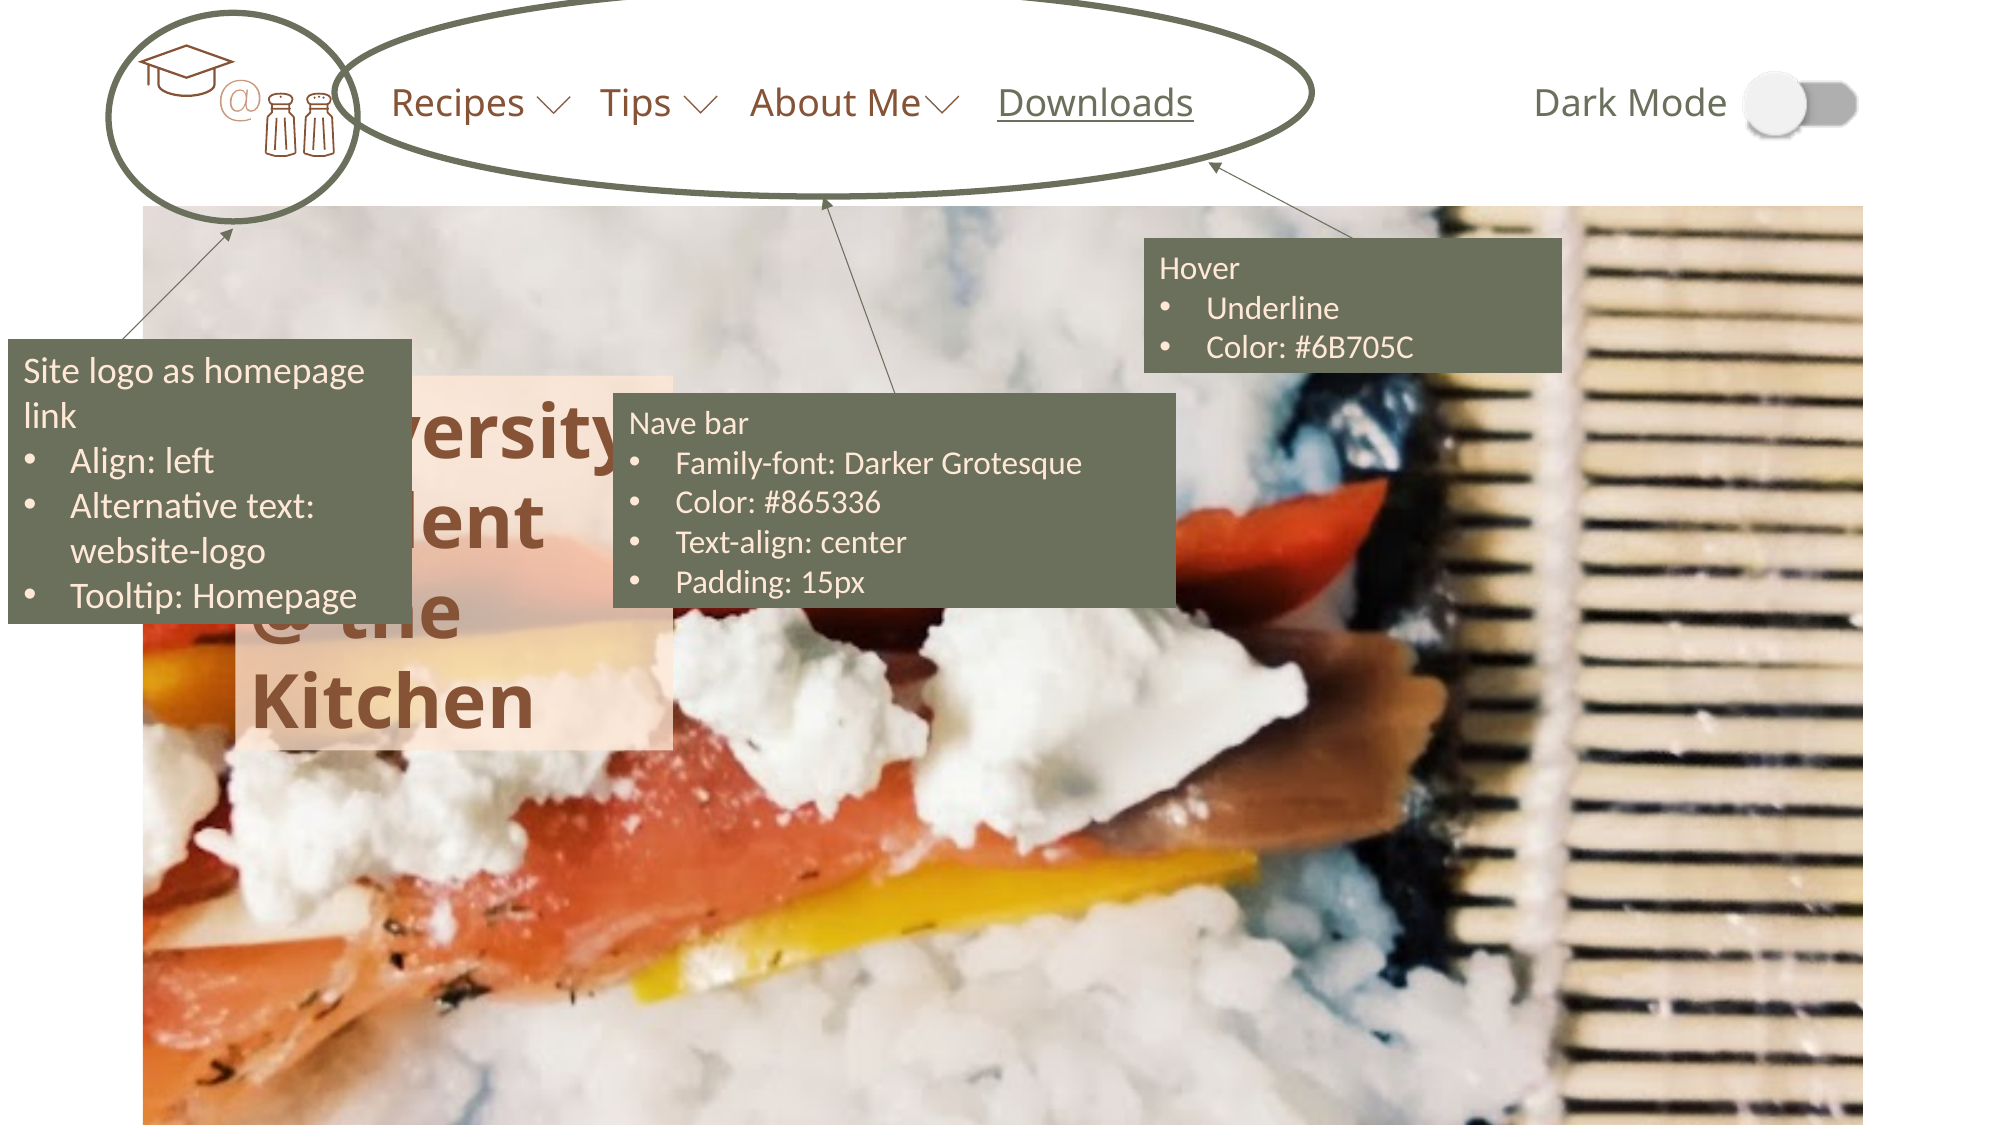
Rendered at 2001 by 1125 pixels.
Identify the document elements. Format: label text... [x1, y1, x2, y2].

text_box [1208, 162, 1354, 239]
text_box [115, 228, 234, 347]
table_header Tips [585, 61, 735, 143]
text_box Dark Mode [1353, 71, 1708, 132]
picture [1708, 52, 1886, 156]
text_box Site logo as homepage link Align: left Alternative text: website-logo Tooltip: Homepage [8, 339, 142, 624]
picture [670, 74, 732, 136]
text_box [107, 49, 359, 206]
text_box [335, 0, 1313, 198]
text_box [823, 196, 895, 394]
picture [523, 75, 584, 136]
table_header Downloads [982, 61, 1238, 143]
text_box [142, 11, 324, 44]
table_header About Me [735, 61, 982, 143]
picture [911, 74, 973, 136]
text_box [137, 44, 335, 157]
picture [142, 206, 1863, 1125]
table_header Recipes [376, 61, 585, 143]
